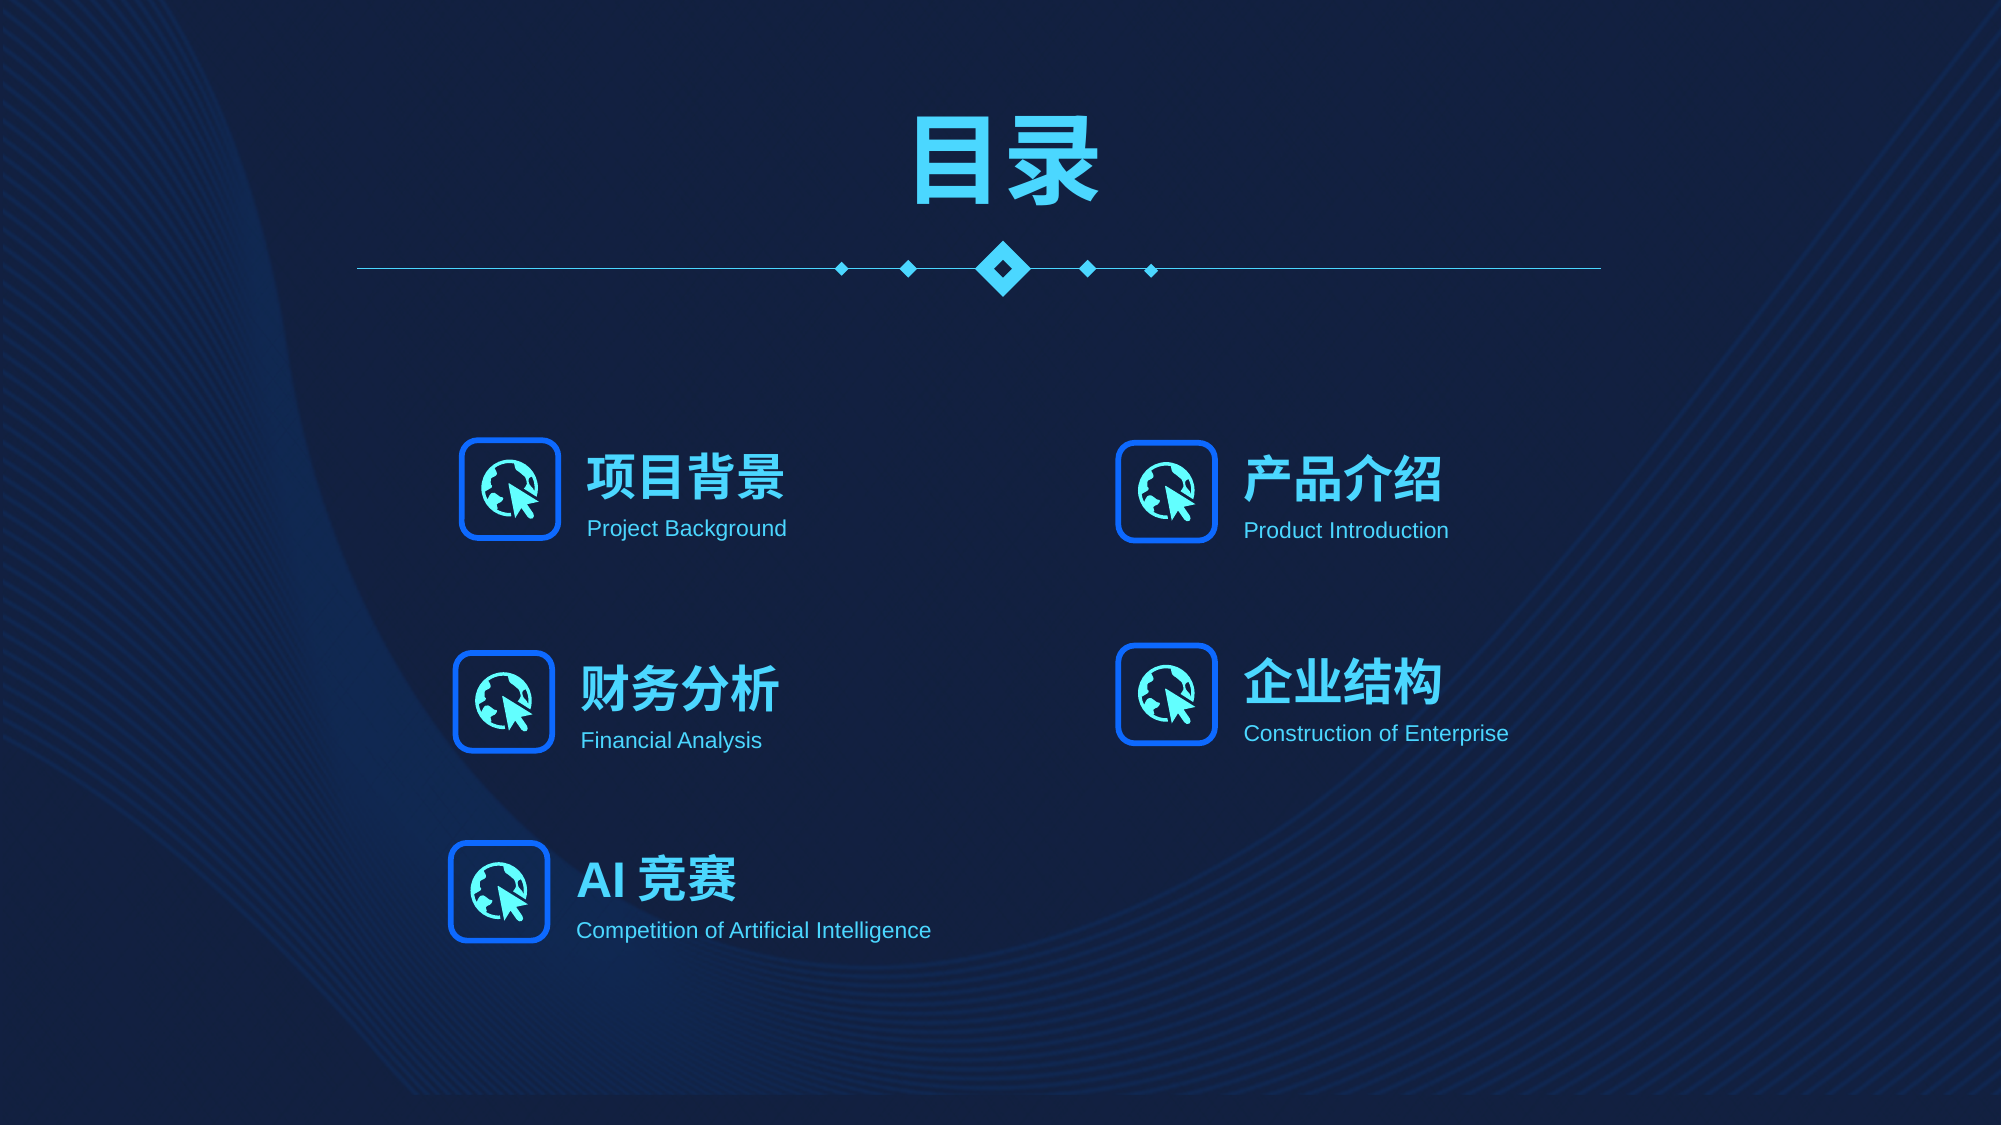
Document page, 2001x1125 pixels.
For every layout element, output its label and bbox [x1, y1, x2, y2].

text_box [455, 650, 1255, 762]
text_box [461, 437, 1261, 549]
picture [2, 0, 2001, 1125]
text_box [450, 840, 1250, 952]
text_box [1118, 440, 1918, 552]
text_box [1118, 642, 1918, 754]
text_box [357, 240, 1601, 297]
